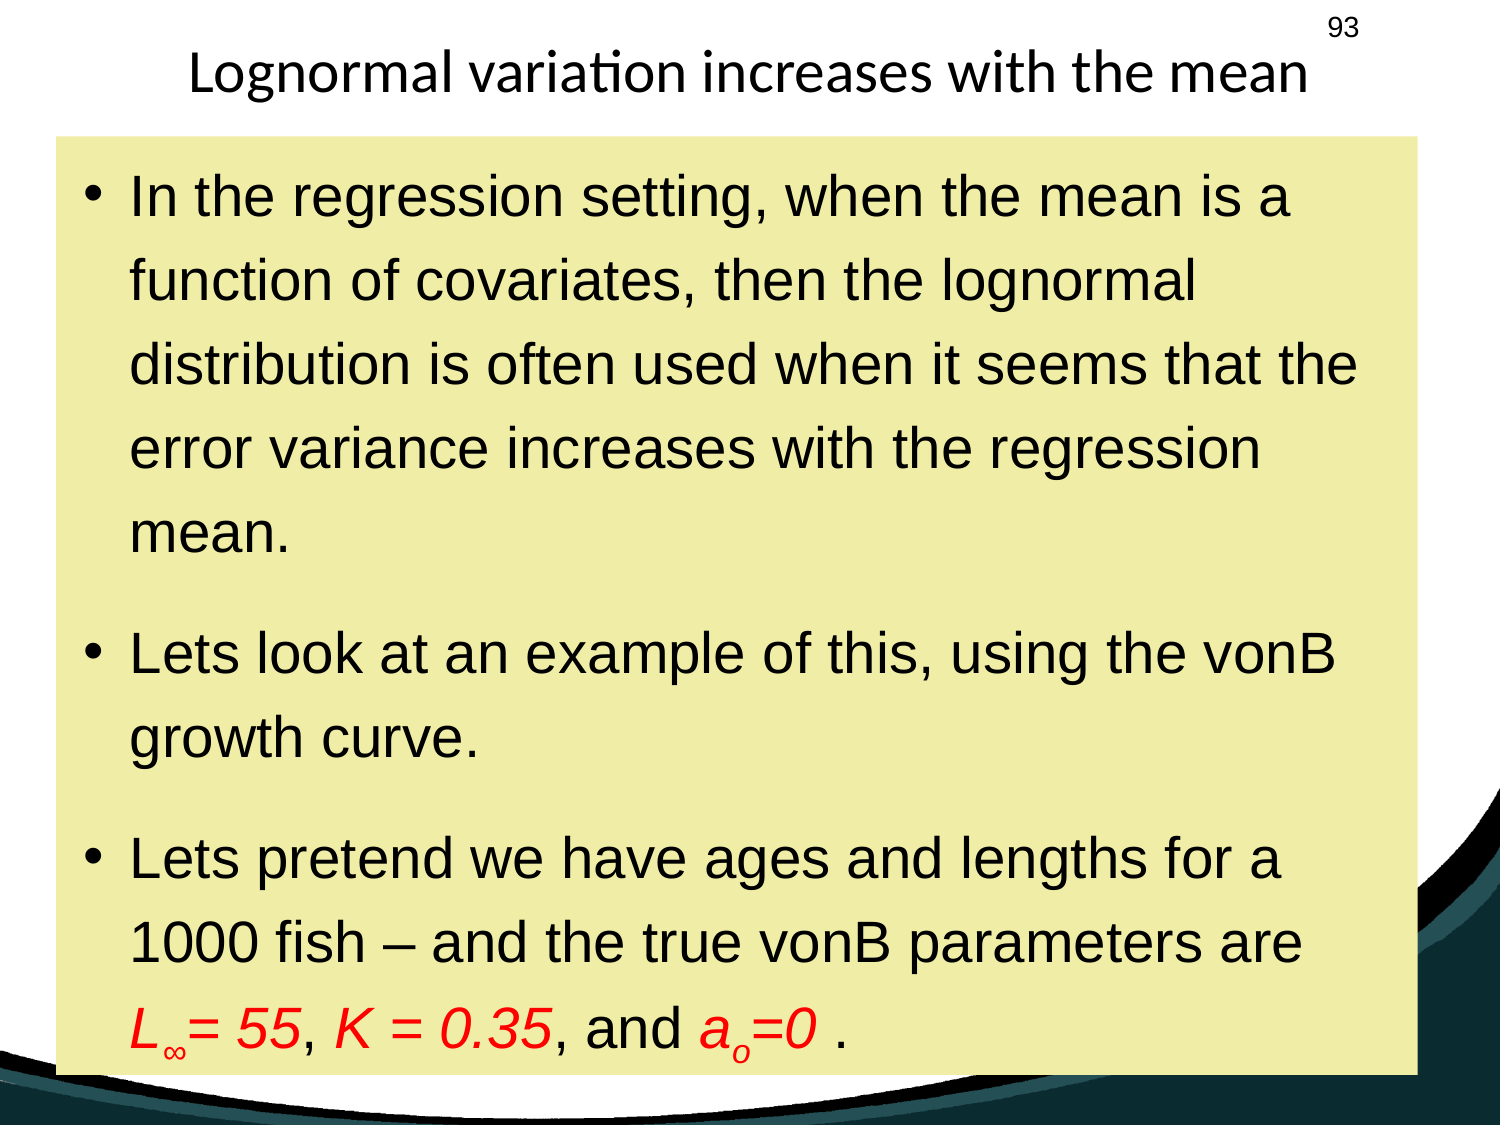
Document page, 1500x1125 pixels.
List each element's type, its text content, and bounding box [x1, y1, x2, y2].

picture [0, 0, 1500, 1125]
title Lognormal variation increases with the mean [76, 0, 1424, 137]
text_box In the regression setting, when the mean is a function of covariates, then the lognormal distribution is often used when it seems that the error variance increases with the regression mean. Lets look at an example of this, using the vonB growth curve. Lets pretend we have ages and lengths for a 1000 fish – and the true vonB parameters are L∞= 55, K = 0.35, and ao=0 . [56, 136, 1418, 1075]
